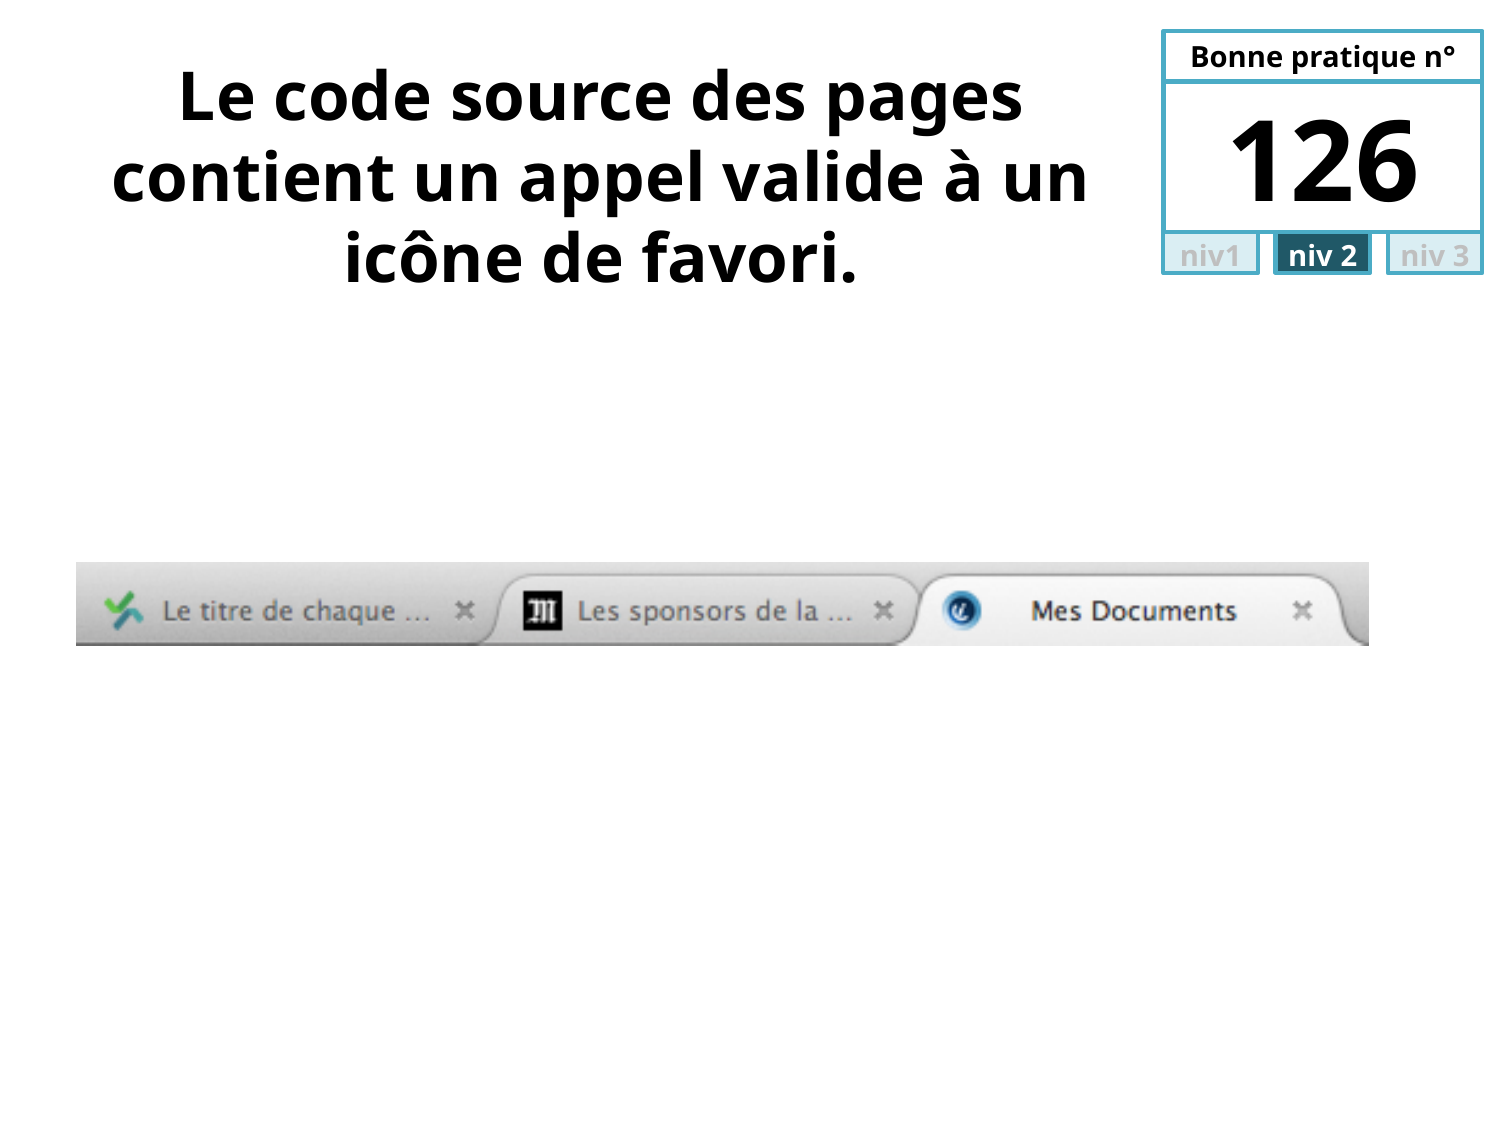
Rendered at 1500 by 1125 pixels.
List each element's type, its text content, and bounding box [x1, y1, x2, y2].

list 126 [1161, 79, 1484, 234]
title Le code source des pages contient un appel valide à un icône de favori. [75, 45, 1128, 233]
picture [76, 562, 1369, 646]
